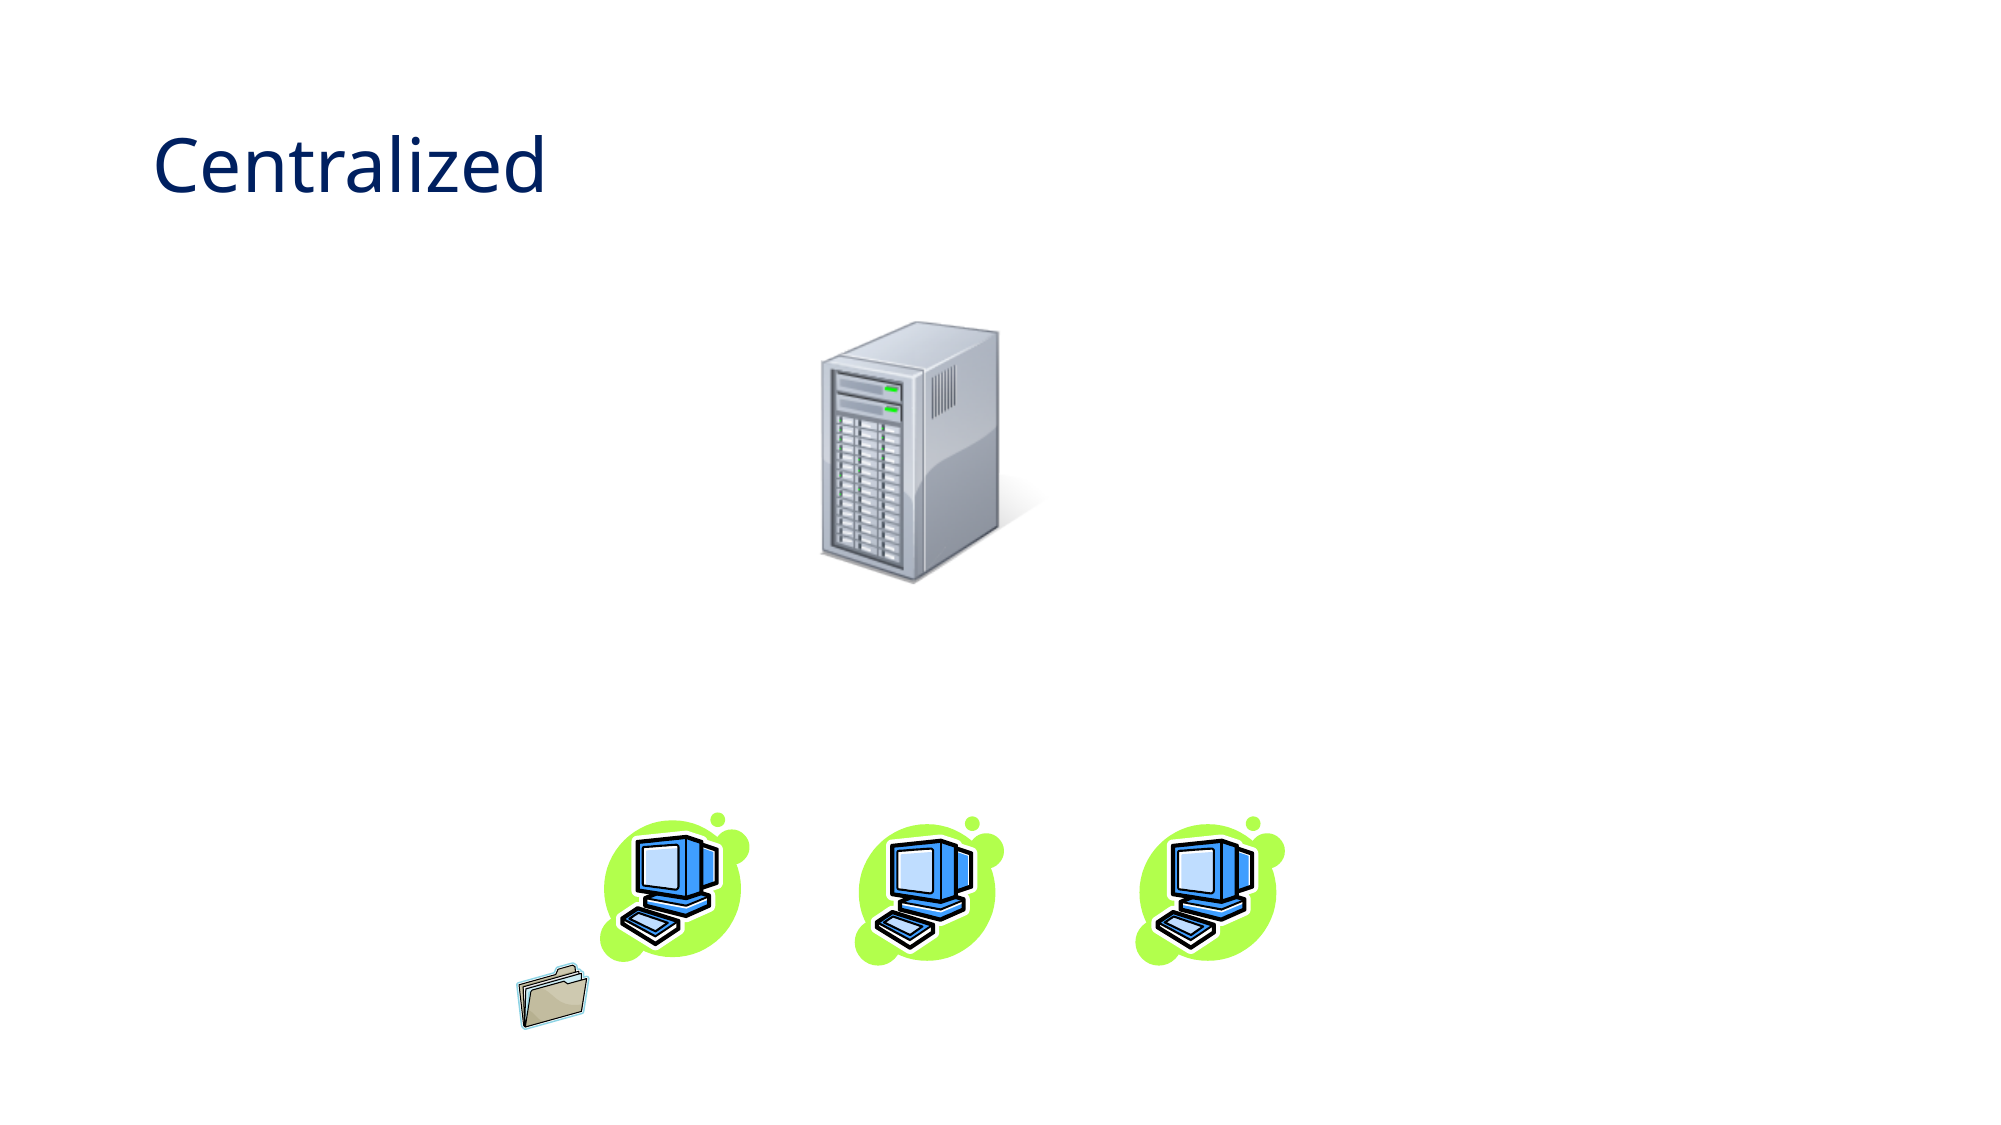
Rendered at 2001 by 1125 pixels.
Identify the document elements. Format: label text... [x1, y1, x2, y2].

picture [854, 816, 1004, 966]
picture [788, 312, 1070, 594]
picture [1135, 816, 1285, 966]
title Centralized [137, 59, 1863, 278]
picture [515, 961, 590, 1031]
picture [599, 812, 750, 962]
